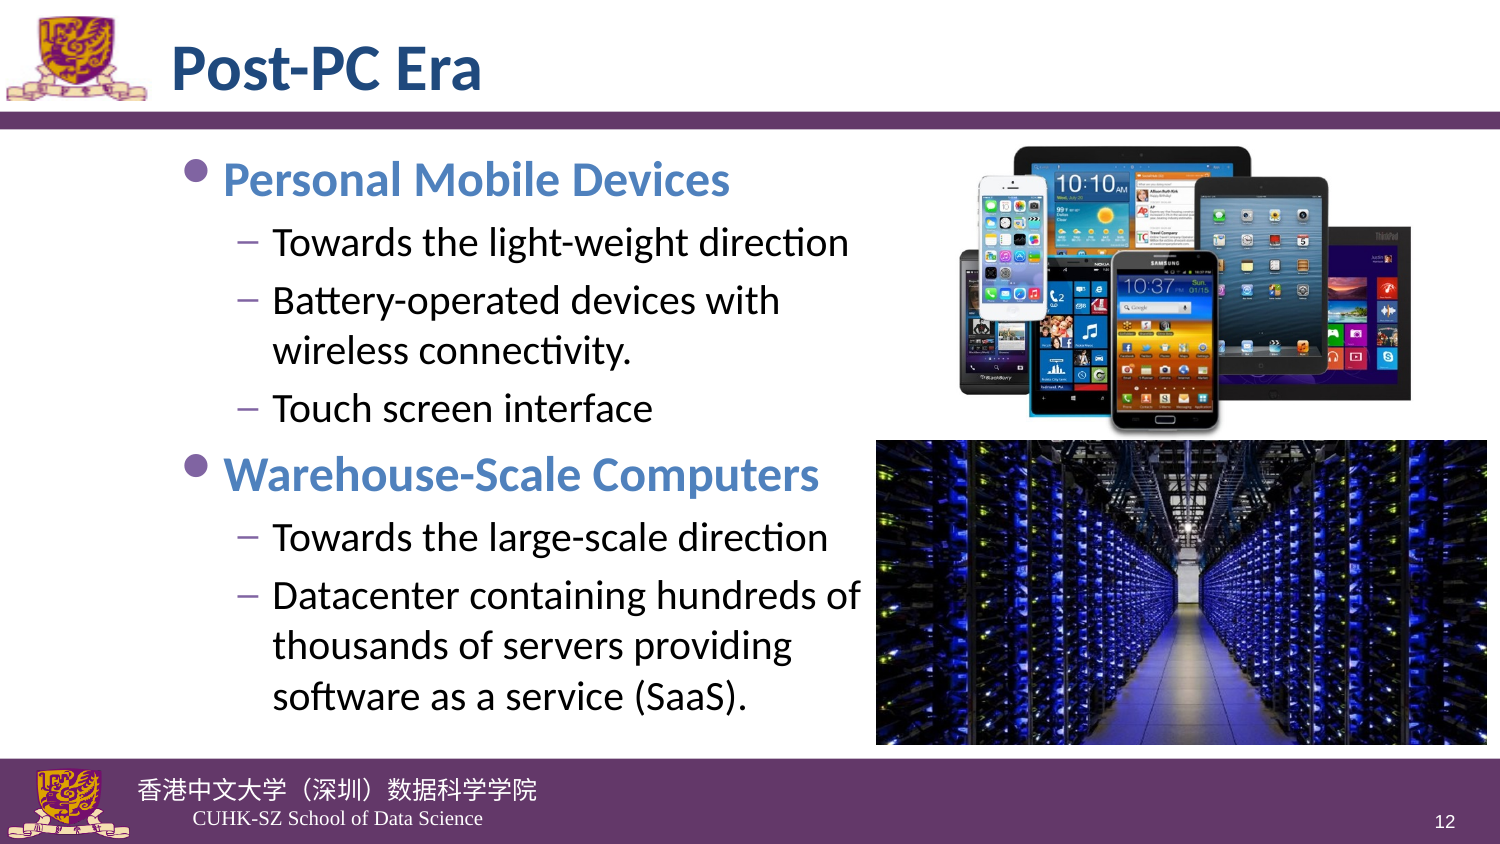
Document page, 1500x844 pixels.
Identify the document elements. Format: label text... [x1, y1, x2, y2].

slide_number 12 [1120, 802, 1471, 844]
picture [876, 138, 1487, 745]
title Post-PC Era [156, 24, 1424, 104]
list Personal Mobile Devices Towards the light-weight direction Battery-operated devices with wireless connectivity. Touch screen interface Warehouse-Scale Computers Towards the large-scale direction Datacenter containing hundreds of thousands of servers providing software as a service (SaaS). [165, 138, 877, 745]
picture [7, 768, 130, 839]
picture [5, 15, 152, 101]
